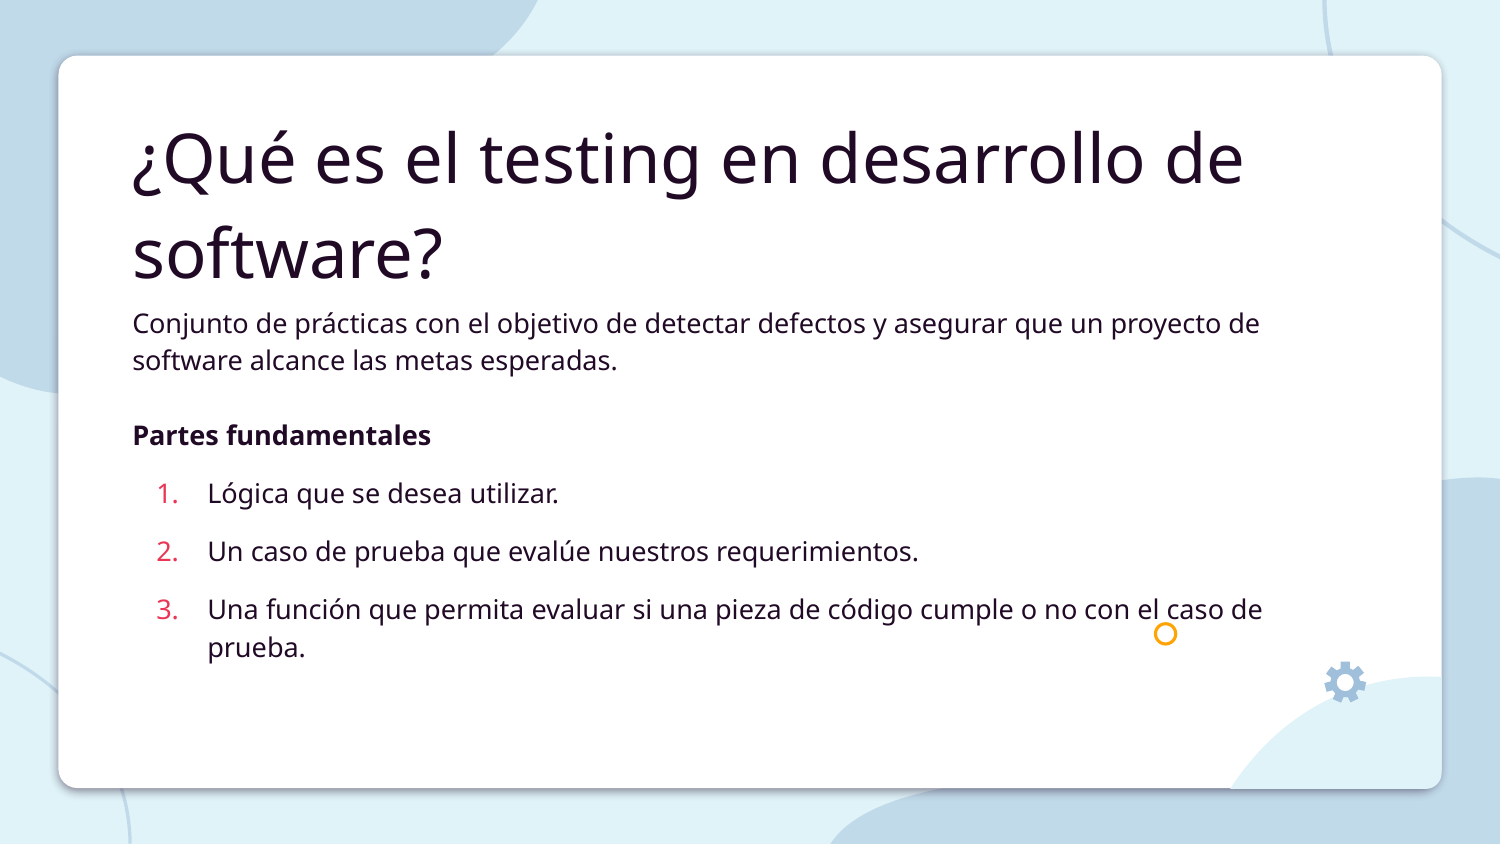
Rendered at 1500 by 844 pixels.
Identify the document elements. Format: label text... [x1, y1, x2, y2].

list Conjunto de prácticas con el objetivo de detectar defectos y asegurar que un proyecto de software alcance las metas esperadas. Partes fundamentales Lógica que se desea utilizar. Un caso de prueba que evalúe nuestros requerimientos. Una función que permita evaluar si una pieza de código cumple o no con el caso de prueba. [117, 286, 1383, 682]
text_box [1155, 623, 1176, 644]
title ¿Qué es el testing en desarrollo de software? [117, 87, 1383, 205]
text_box [1324, 661, 1367, 703]
